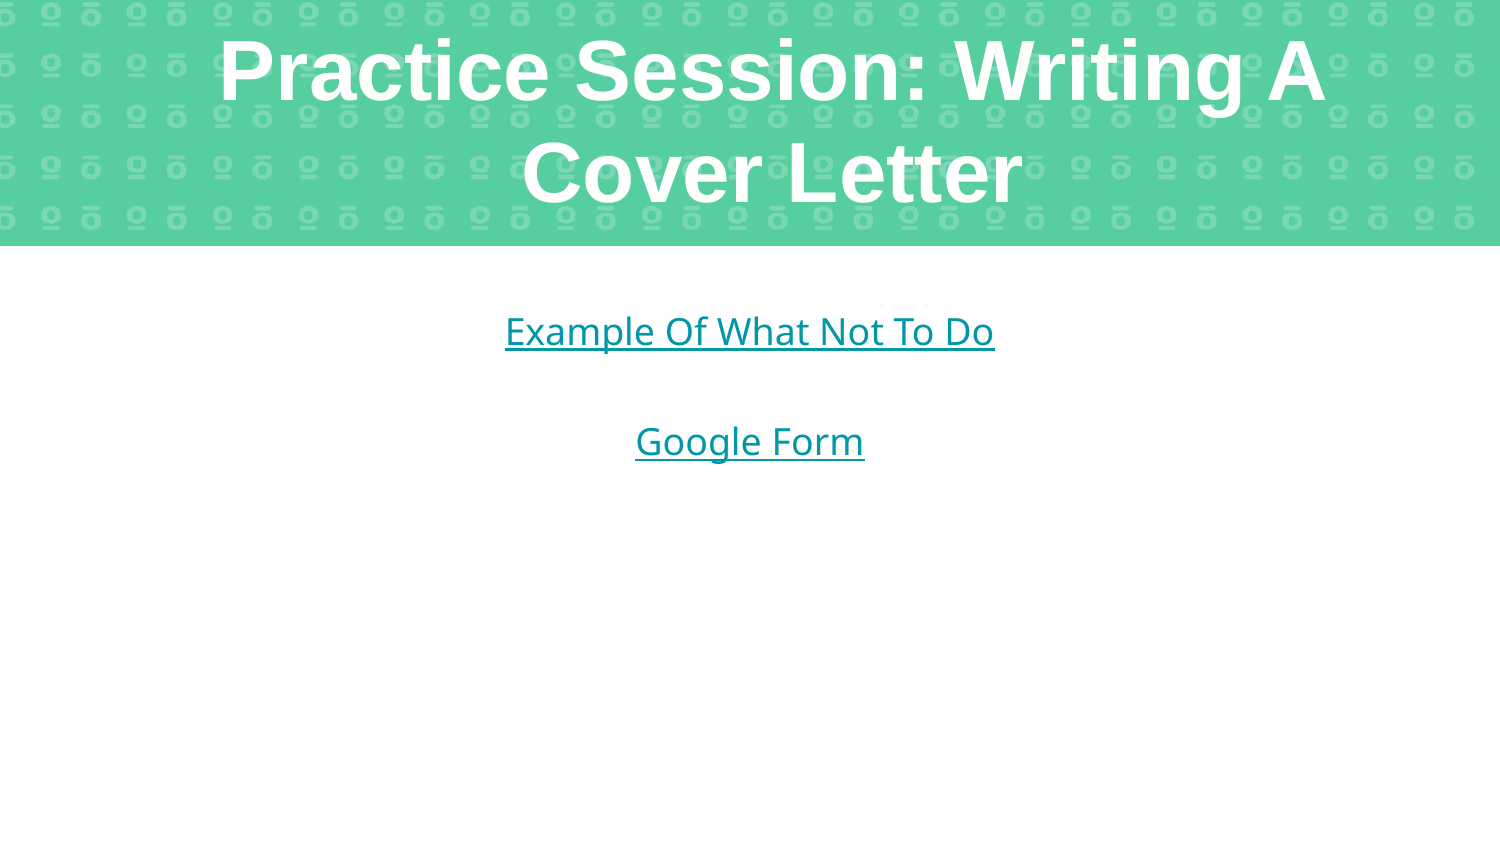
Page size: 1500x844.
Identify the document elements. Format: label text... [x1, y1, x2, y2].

text_box Example Of What Not To Do Google Form [63, 414, 1437, 740]
picture [0, 0, 1500, 407]
